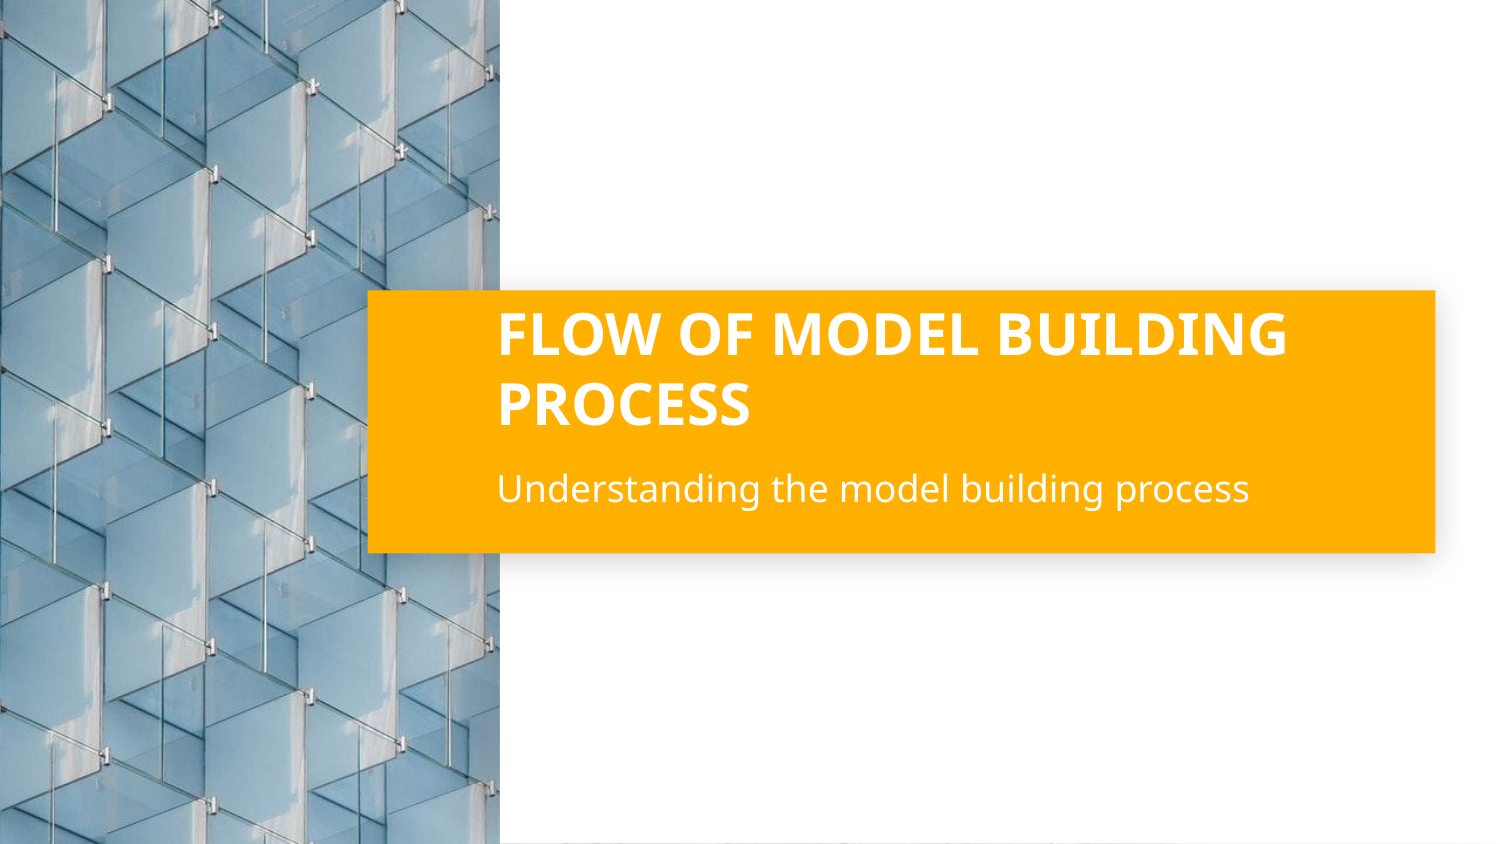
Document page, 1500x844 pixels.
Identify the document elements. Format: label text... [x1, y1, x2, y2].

picture [0, 0, 499, 844]
title FLOW OF MODEL BUILDING PROCESS [481, 302, 1436, 427]
subtitle Understanding the model building process [481, 427, 1436, 502]
